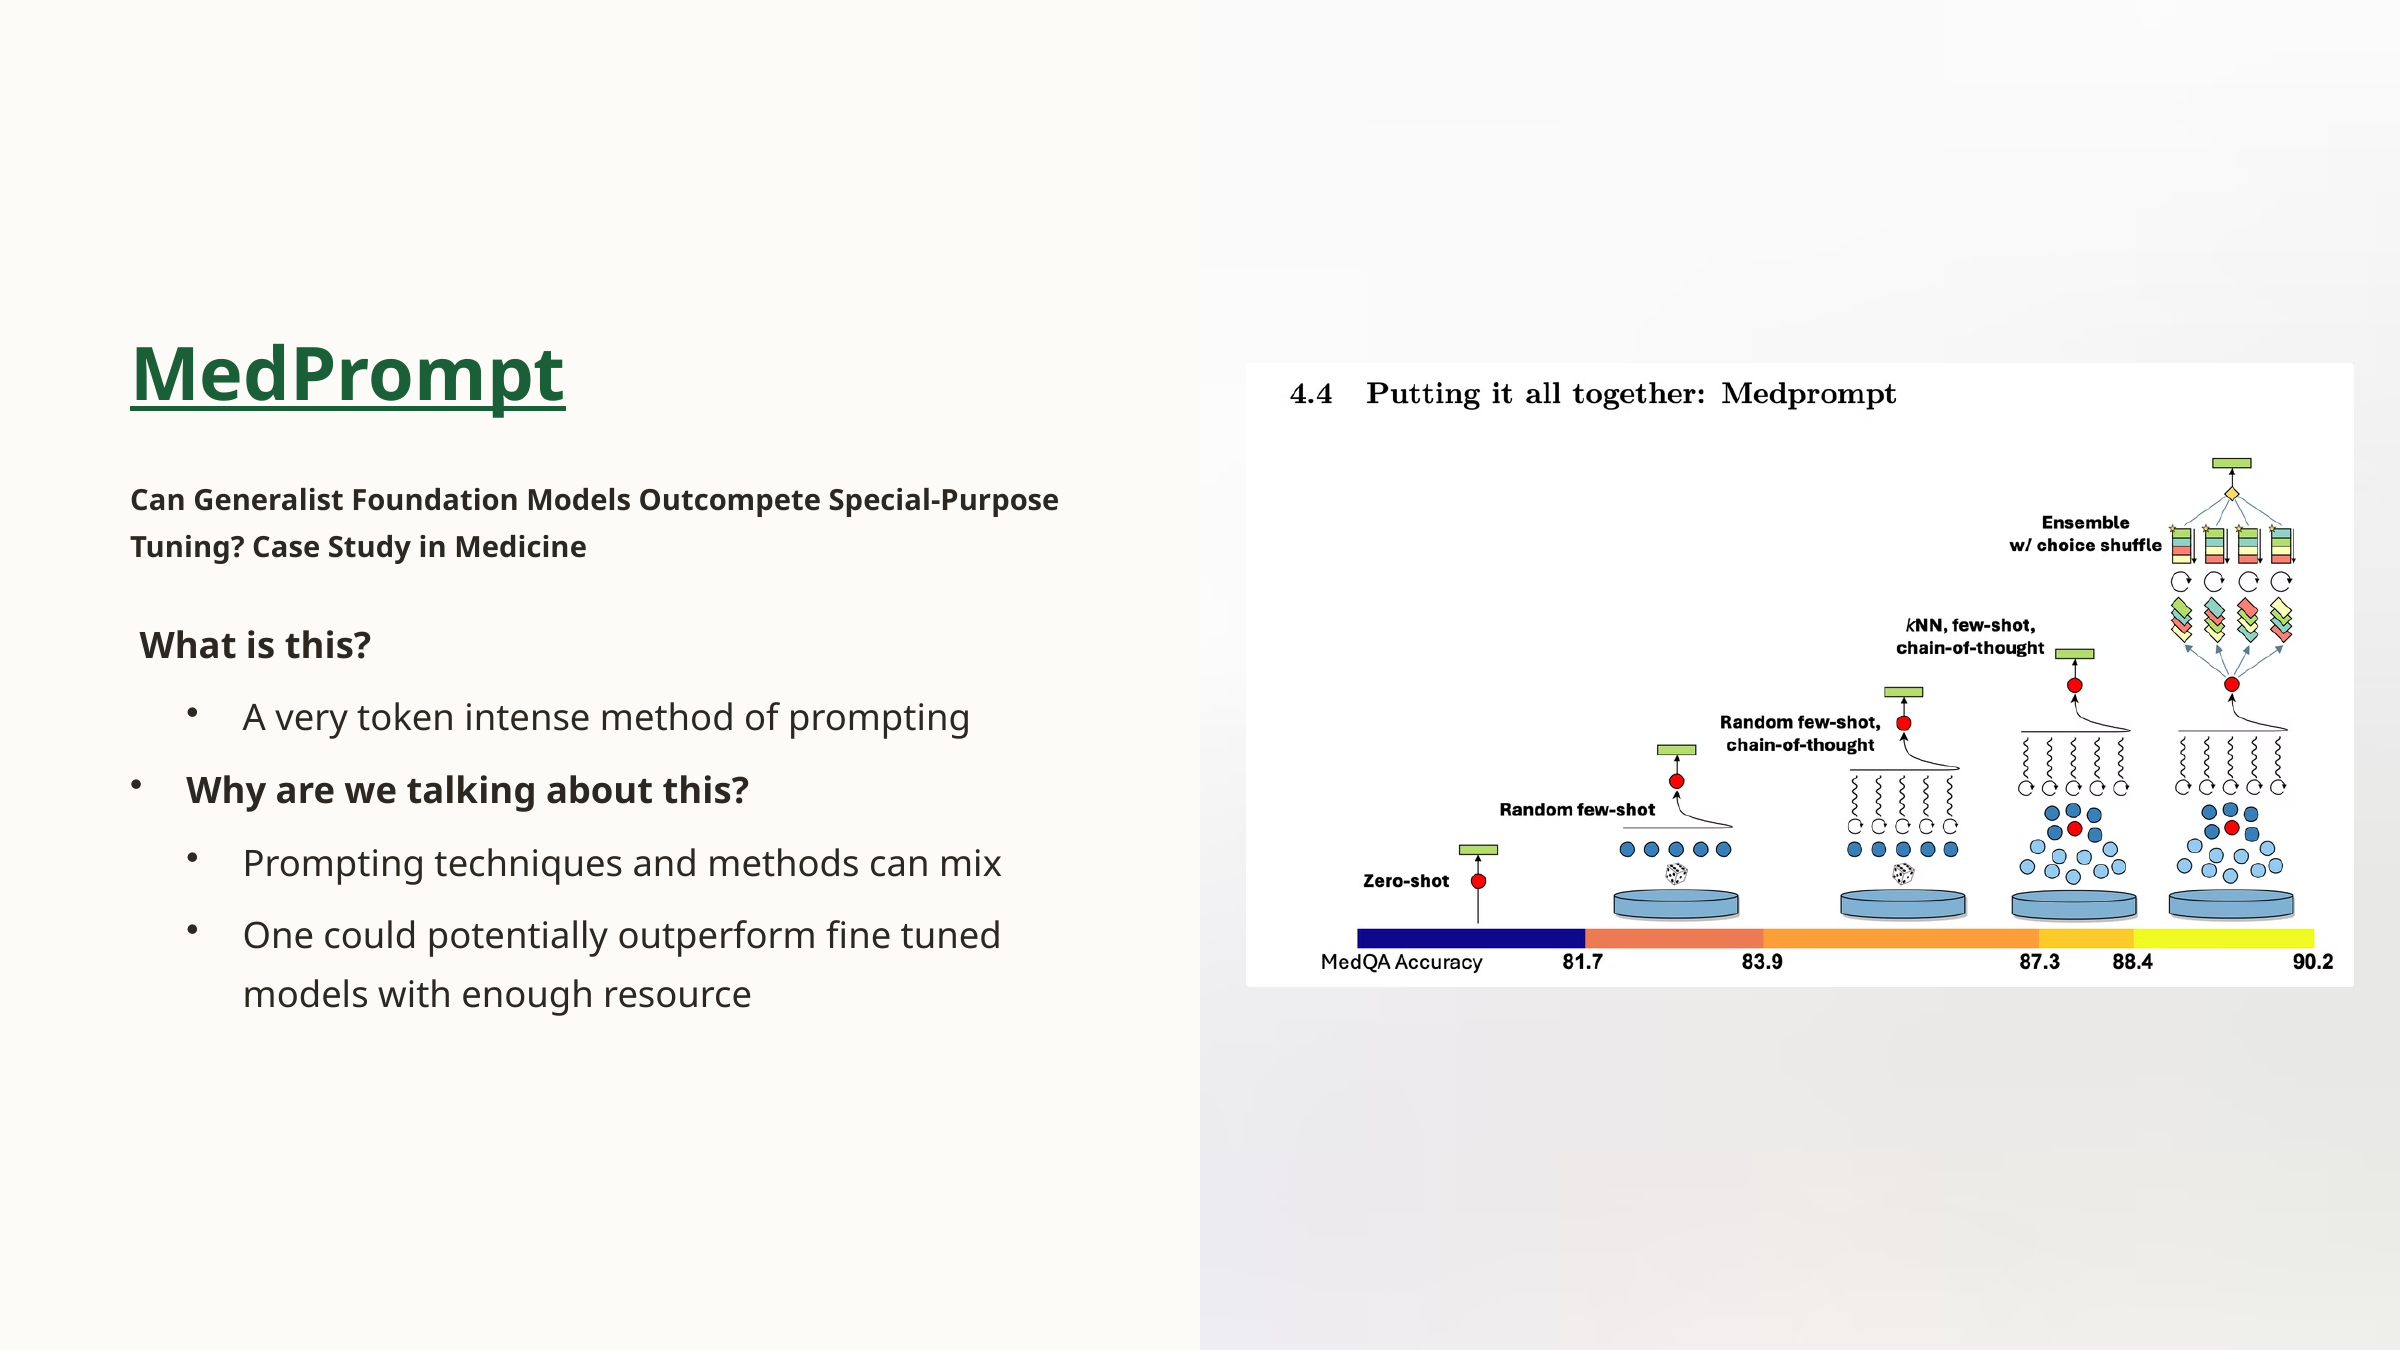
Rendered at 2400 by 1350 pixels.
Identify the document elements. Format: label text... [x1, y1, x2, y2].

text_box Why are we talking about this? [130, 751, 1070, 811]
text_box A very token intense method of prompting [130, 678, 1070, 739]
text_box Can Generalist Foundation Models Outcompete Special-Purpose Tuning? Case Study in Medicine [130, 469, 1070, 565]
text_box One could potentially outperform fine tuned models with enough resource [130, 896, 1070, 1016]
text_box What is this? [130, 606, 1070, 666]
picture [1199, 0, 2400, 1350]
text_box Prompting techniques and methods can mix [130, 823, 1070, 884]
text_box MedPrompt [130, 334, 875, 428]
